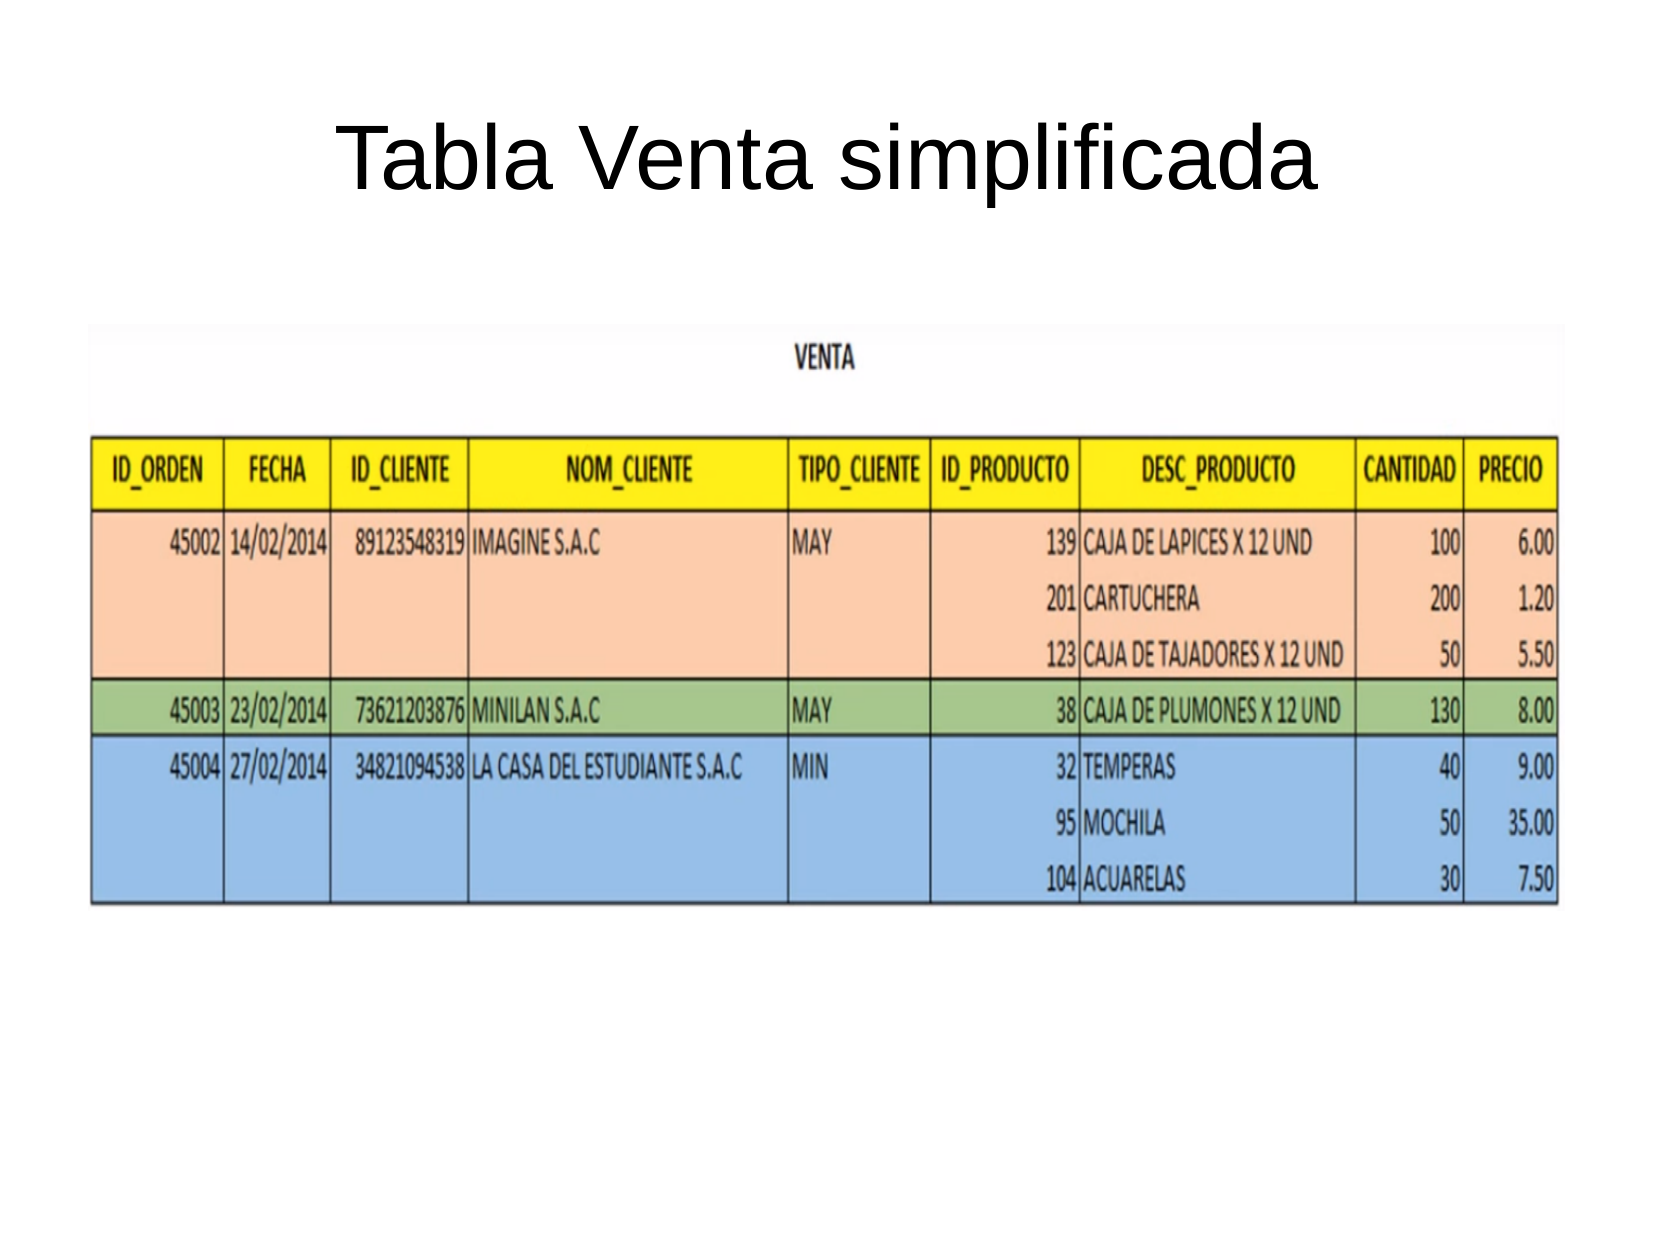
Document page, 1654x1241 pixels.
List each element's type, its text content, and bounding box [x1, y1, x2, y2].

text_box Tabla Venta simplificada [82, 49, 1571, 257]
picture [88, 324, 1566, 911]
text_box [82, 290, 1571, 1109]
